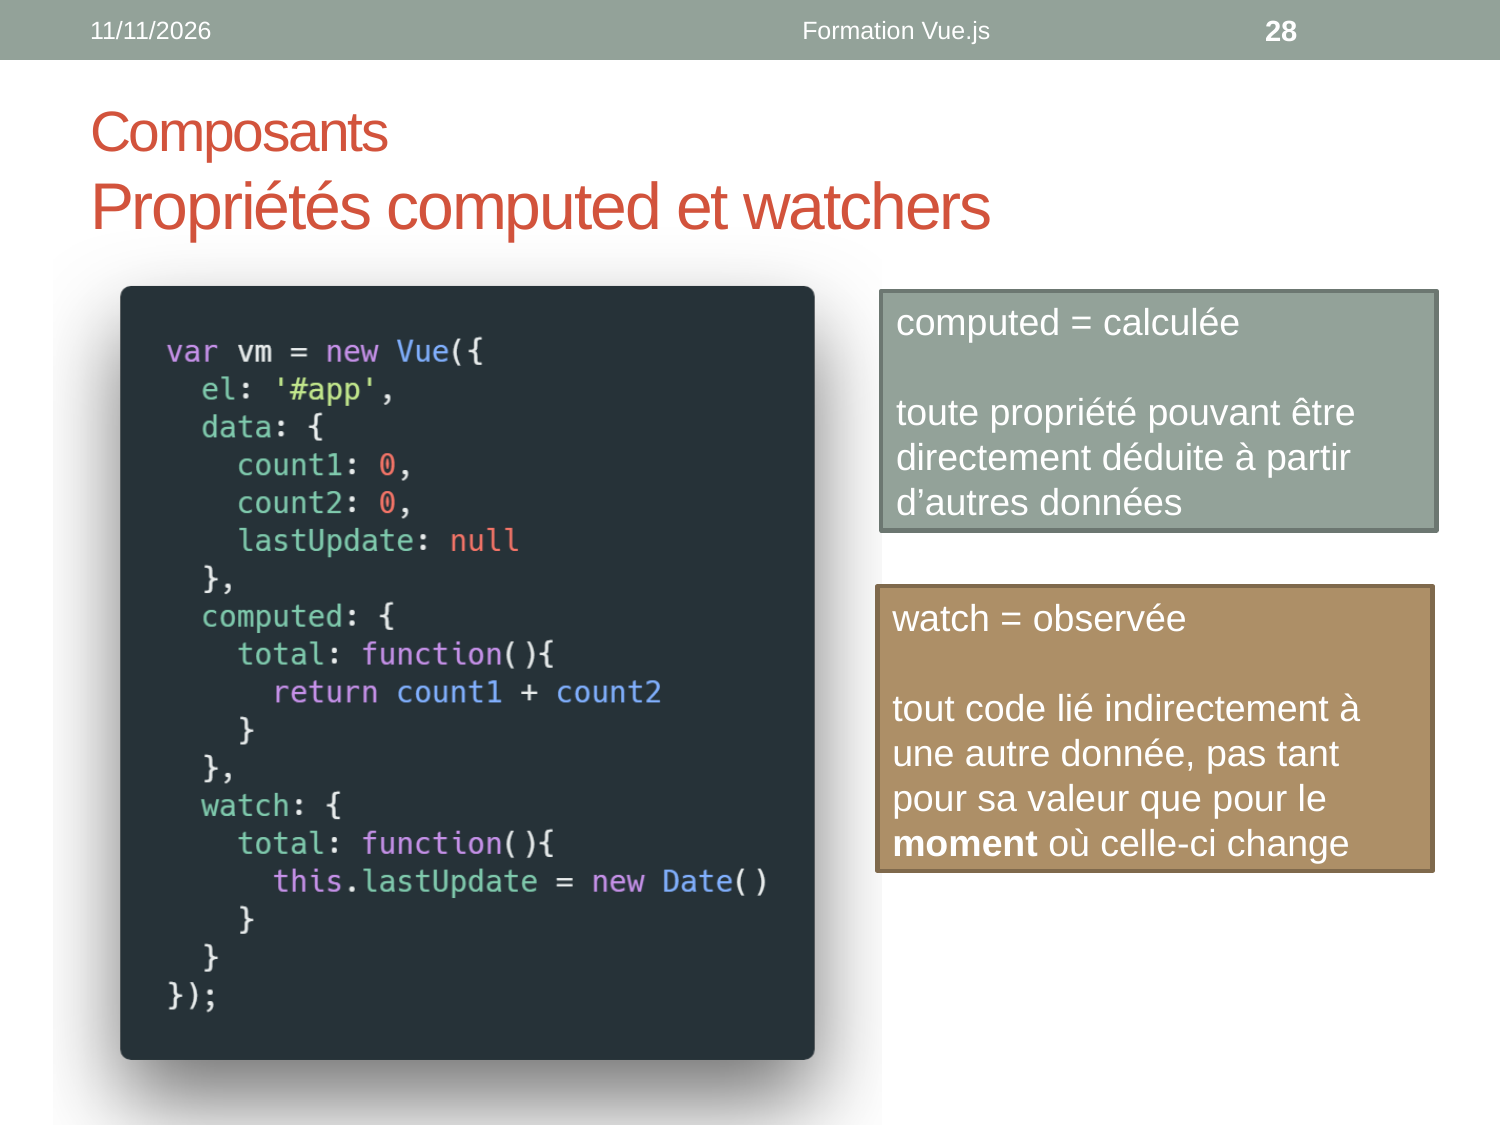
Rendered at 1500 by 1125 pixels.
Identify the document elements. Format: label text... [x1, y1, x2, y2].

text_box computed = calculée toute propriété pouvant être directement déduite à partir d’autres données [890, 289, 1439, 533]
title Composants Propriétés computed et watchers [75, 87, 1425, 250]
picture [52, 184, 882, 1125]
slide_number 28 [1250, 3, 1425, 57]
footer Formation Vue.js [562, 3, 1238, 57]
text_box watch = observée tout code lié indirectement à une autre donnée, pas tant pour sa valeur que pour le moment où celle-ci change [890, 584, 1435, 873]
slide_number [75, 3, 550, 57]
